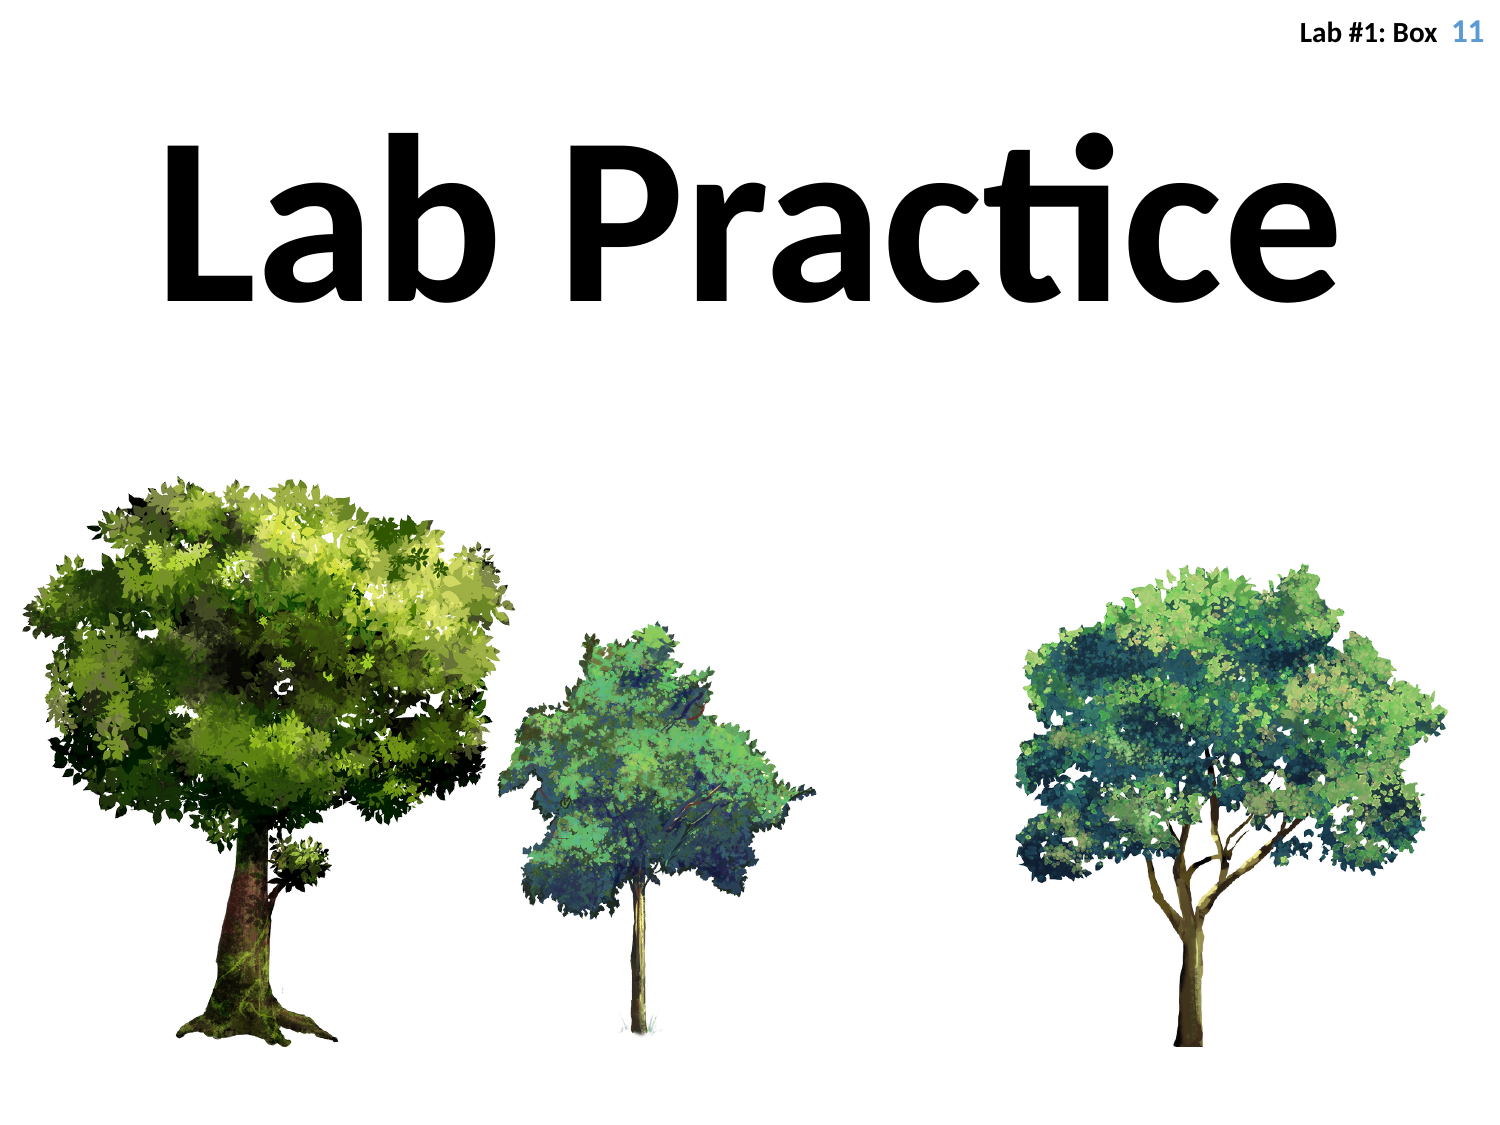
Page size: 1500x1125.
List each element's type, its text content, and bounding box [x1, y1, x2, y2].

text_box Lab Practice [0, 54, 1500, 357]
picture [946, 509, 1485, 1047]
picture [0, 470, 882, 1053]
slide_number Lab #1: Box 11 [1162, 0, 1500, 60]
